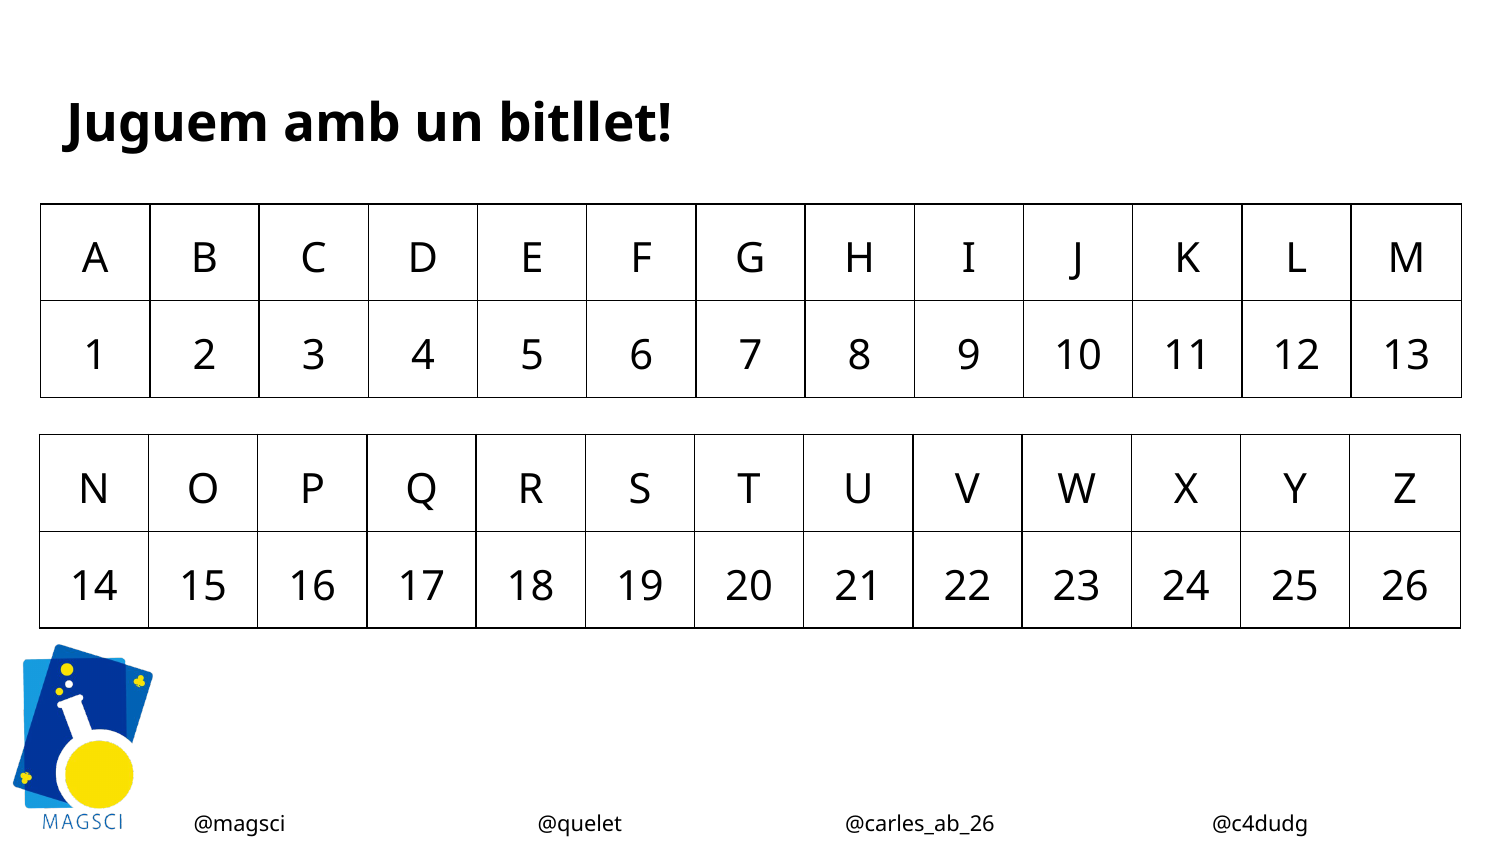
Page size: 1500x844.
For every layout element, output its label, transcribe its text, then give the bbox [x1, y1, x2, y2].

table_cell 8 [806, 301, 914, 397]
table_cell 19 [586, 532, 694, 627]
table_header Q [368, 435, 475, 531]
table_cell 4 [369, 301, 477, 397]
table_cell 3 [260, 301, 368, 397]
table_cell 7 [697, 301, 804, 397]
table_header R [477, 435, 585, 531]
table_header O [149, 435, 257, 531]
table_cell 10 [1024, 301, 1132, 397]
table_header K [1133, 205, 1241, 300]
table_header N [40, 435, 148, 531]
table_header Z [1350, 435, 1460, 531]
table_header H [806, 205, 914, 300]
table_cell 22 [914, 532, 1021, 627]
table_cell 15 [149, 532, 257, 627]
table_header M [1352, 205, 1461, 300]
table_cell 11 [1133, 301, 1241, 397]
table_header F [587, 205, 695, 300]
table_cell 24 [1132, 532, 1240, 627]
table_header I [915, 205, 1023, 300]
table_header E [478, 205, 586, 300]
table_header V [914, 435, 1021, 531]
table_cell 13 [1352, 301, 1461, 397]
table_header D [369, 205, 477, 300]
table_header B [151, 205, 258, 300]
table_cell 23 [1023, 532, 1131, 627]
table_header T [695, 435, 803, 531]
table_cell 5 [478, 301, 586, 397]
table_header C [260, 205, 368, 300]
table_header S [586, 435, 694, 531]
title Juguem amb un bitllet! [51, 72, 1449, 167]
table_cell 9 [915, 301, 1023, 397]
table_header P [258, 435, 366, 531]
table_cell 1 [41, 301, 149, 397]
table_header W [1023, 435, 1131, 531]
table_cell 21 [804, 532, 912, 627]
table_header A [41, 205, 149, 300]
table_cell 2 [151, 301, 258, 397]
table_header U [804, 435, 912, 531]
table_cell 17 [368, 532, 475, 627]
table_cell 25 [1241, 532, 1349, 627]
table_header Y [1241, 435, 1349, 531]
table_cell 20 [695, 532, 803, 627]
table_header G [697, 205, 804, 300]
table_cell 6 [587, 301, 695, 397]
table_cell 14 [40, 532, 148, 627]
table_cell 26 [1350, 532, 1460, 627]
picture [12, 640, 155, 832]
table_header L [1243, 205, 1350, 300]
table_header J [1024, 205, 1132, 300]
table_header X [1132, 435, 1240, 531]
table_cell 16 [258, 532, 366, 627]
table_cell 12 [1243, 301, 1350, 397]
table_cell 18 [477, 532, 585, 627]
